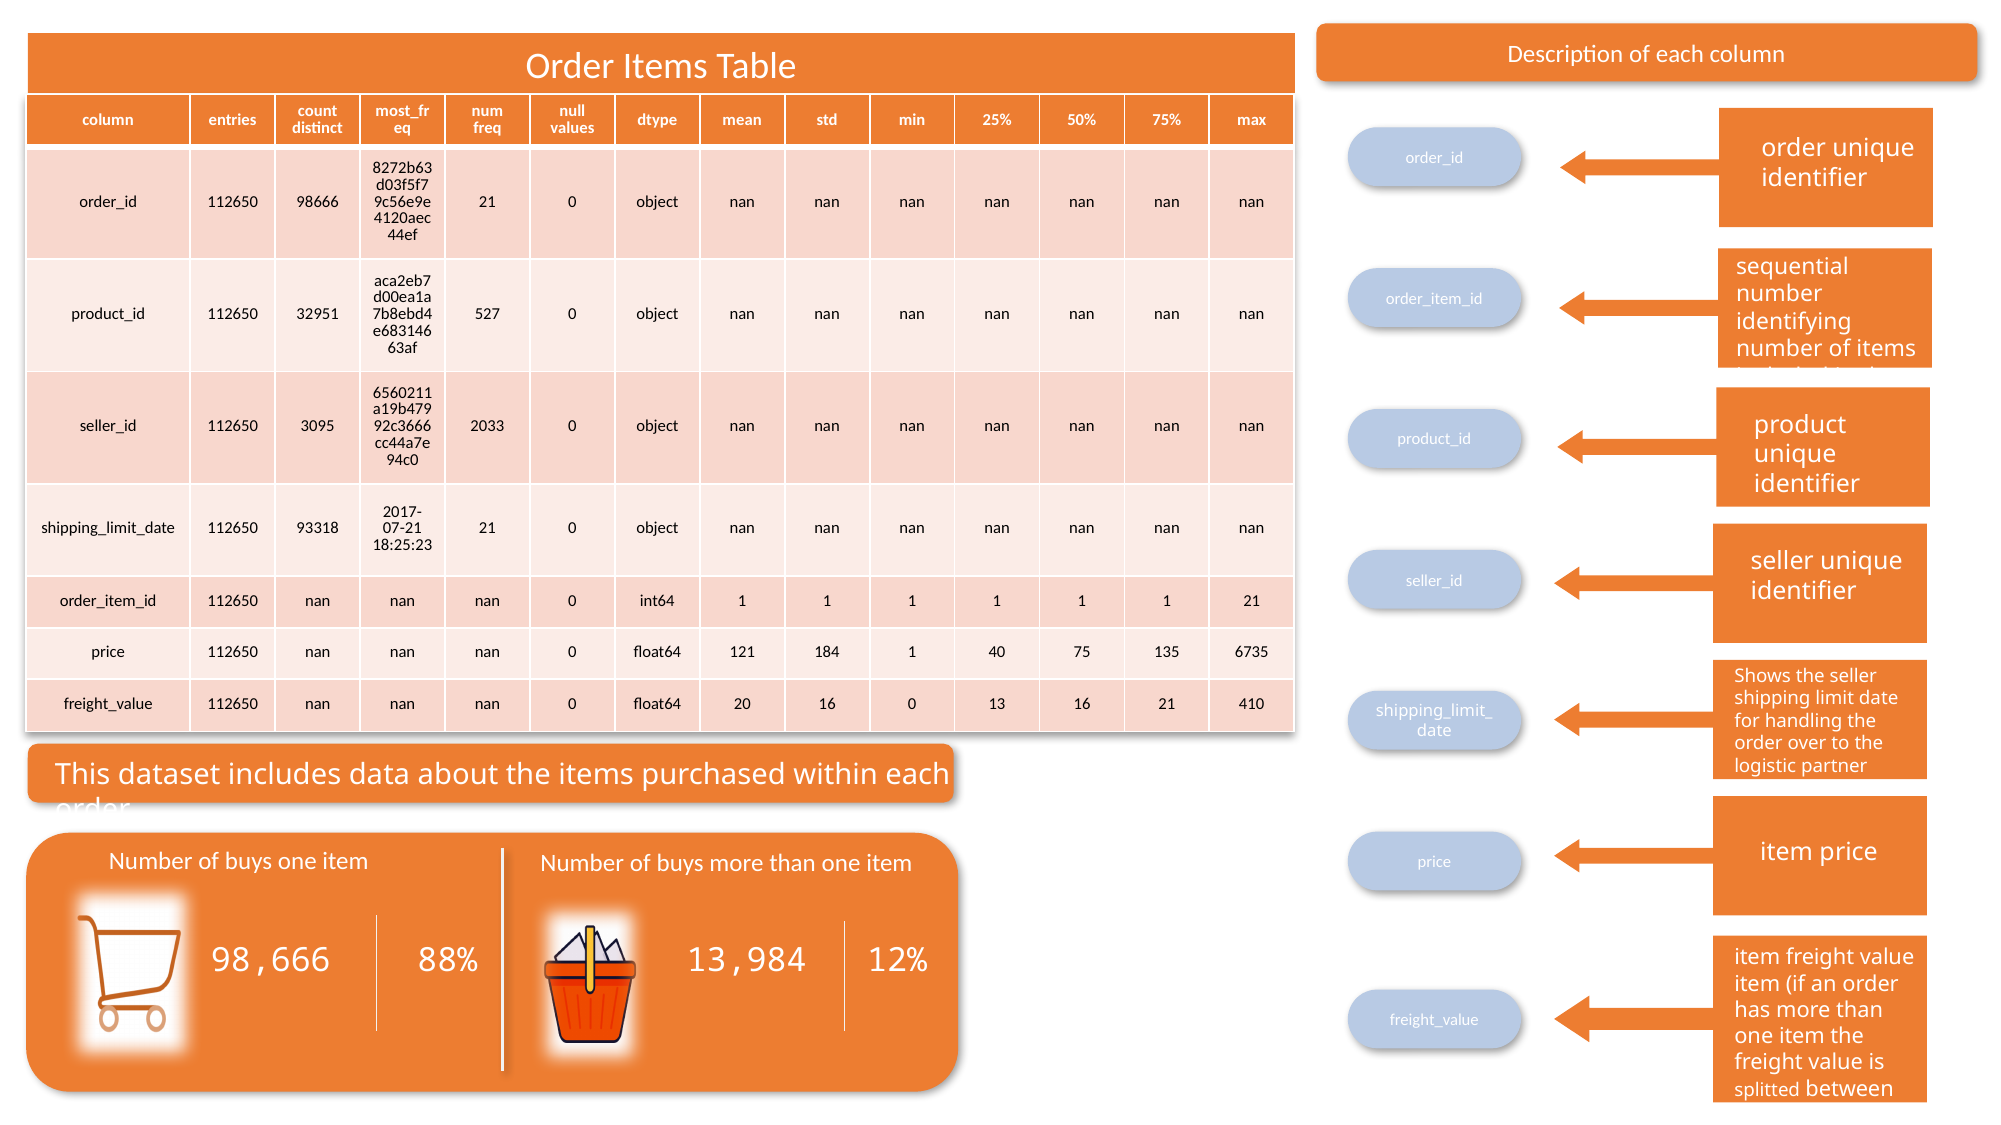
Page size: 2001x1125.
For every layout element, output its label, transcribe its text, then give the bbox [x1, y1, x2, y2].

table_cell object [616, 150, 699, 258]
table_cell freight_value [27, 680, 189, 731]
table_cell 0 [531, 629, 614, 678]
table_cell nan [361, 680, 444, 731]
table_cell 16 [1040, 680, 1124, 731]
table_header num freq [446, 95, 529, 144]
text_box shipping_limit_date [1346, 689, 1523, 751]
table_cell 93318 [276, 485, 359, 575]
text_box price [1346, 830, 1523, 892]
table_header null values [531, 95, 614, 144]
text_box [1557, 387, 1950, 507]
table_cell 2033 [446, 372, 529, 483]
table_cell nan [701, 260, 784, 371]
table_cell 112650 [191, 680, 274, 731]
table_cell 16 [786, 680, 869, 731]
table_cell object [616, 260, 699, 371]
table_cell 1 [701, 577, 784, 627]
table_header most_freq [361, 95, 444, 144]
table_cell int64 [616, 577, 699, 627]
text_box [1560, 107, 1956, 228]
table_cell 0 [531, 260, 614, 371]
table_cell nan [1040, 372, 1124, 483]
table_header mean [701, 95, 784, 144]
text_box product_id [1346, 407, 1523, 469]
table_cell nan [1040, 150, 1124, 258]
table_cell nan [955, 260, 1039, 371]
table_cell 1 [1125, 577, 1208, 627]
table_header entries [191, 95, 274, 144]
table_cell nan [955, 485, 1039, 575]
table_cell nan [786, 150, 869, 258]
table_cell 21 [446, 150, 529, 258]
table_cell 121 [701, 629, 784, 678]
table_cell nan [276, 680, 359, 731]
table_cell nan [955, 150, 1039, 258]
table_cell 21 [1125, 680, 1208, 731]
table_cell 0 [531, 150, 614, 258]
table_cell shipping_limit_date [27, 485, 189, 575]
table_cell seller_id [27, 372, 189, 483]
table_cell 21 [446, 485, 529, 575]
table_cell 0 [531, 485, 614, 575]
table_cell 0 [531, 577, 614, 627]
table_cell 112650 [191, 260, 274, 371]
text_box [1554, 656, 1930, 785]
table_cell nan [701, 372, 784, 483]
table_cell 3095 [276, 372, 359, 483]
table_cell nan [1125, 150, 1208, 258]
table_cell 6735 [1210, 629, 1293, 678]
table_cell nan [955, 372, 1039, 483]
table_cell nan [446, 577, 529, 627]
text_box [27, 743, 987, 803]
table_cell nan [786, 372, 869, 483]
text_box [1554, 935, 1943, 1110]
table_header 25% [955, 95, 1039, 144]
table_cell nan [1210, 150, 1293, 258]
table_cell 1 [1040, 577, 1124, 627]
table_cell 527 [446, 260, 529, 371]
table_cell 1 [871, 629, 954, 678]
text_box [1554, 523, 1947, 643]
table_cell nan [1125, 485, 1208, 575]
table_cell 6560211a19b47992c3666cc44a7e94c0 [361, 372, 444, 483]
table_cell 2017-07-21 18:25:23 [361, 485, 444, 575]
table_cell 112650 [191, 150, 274, 258]
table_cell nan [1040, 260, 1124, 371]
table_cell object [616, 485, 699, 575]
table_cell nan [786, 485, 869, 575]
table_header dtype [616, 95, 699, 144]
table_cell nan [276, 629, 359, 678]
table_cell 112650 [191, 485, 274, 575]
table_cell nan [701, 150, 784, 258]
table_cell 112650 [191, 577, 274, 627]
table_cell 20 [701, 680, 784, 731]
table_cell nan [1210, 260, 1293, 371]
table_cell 0 [531, 372, 614, 483]
table_cell aca2eb7d00ea1a7b8ebd4e68314663af [361, 260, 444, 371]
table_cell 0 [531, 680, 614, 731]
table_cell nan [446, 629, 529, 678]
table_cell nan [786, 260, 869, 371]
table_cell product_id [27, 260, 189, 371]
table_cell 98666 [276, 150, 359, 258]
table_header 75% [1125, 95, 1208, 144]
table_cell 40 [955, 629, 1039, 678]
table_cell float64 [616, 680, 699, 731]
table_cell 8272b63d03f5f79c56e9e4120aec44ef [361, 150, 444, 258]
table_cell float64 [616, 629, 699, 678]
table_cell 0 [871, 680, 954, 731]
text_box seller_id [1346, 548, 1523, 610]
table_cell 1 [786, 577, 869, 627]
table_cell nan [871, 150, 954, 258]
table_cell 184 [786, 629, 869, 678]
text_box freight_value [1346, 988, 1523, 1050]
table_cell nan [871, 485, 954, 575]
table_cell 75 [1040, 629, 1124, 678]
table_cell 410 [1210, 680, 1293, 731]
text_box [26, 832, 1029, 1092]
table_cell price [27, 629, 189, 678]
table_header min [871, 95, 954, 144]
table_cell 112650 [191, 629, 274, 678]
table_cell 21 [1210, 577, 1293, 627]
text_box order_id [1346, 126, 1523, 188]
table_header max [1210, 95, 1293, 144]
table_cell nan [276, 577, 359, 627]
table_cell 112650 [191, 372, 274, 483]
text_box order_item_id [1346, 267, 1523, 328]
table_cell nan [1125, 372, 1208, 483]
table_cell 1 [955, 577, 1039, 627]
text_box Order Items Table [27, 33, 1295, 93]
table_cell 135 [1125, 629, 1208, 678]
table_cell 1 [871, 577, 954, 627]
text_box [1559, 244, 1932, 371]
table_cell nan [361, 629, 444, 678]
table_cell nan [1125, 260, 1208, 371]
table_cell object [616, 372, 699, 483]
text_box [1554, 796, 1956, 916]
table_cell order_id [27, 150, 189, 258]
table_header column [27, 95, 189, 144]
table_header std [786, 95, 869, 144]
table_cell nan [1210, 372, 1293, 483]
table_cell nan [701, 485, 784, 575]
table_header 50% [1040, 95, 1124, 144]
table_cell 32951 [276, 260, 359, 371]
table_cell nan [871, 260, 954, 371]
table_cell nan [871, 372, 954, 483]
table_cell order_item_id [27, 577, 189, 627]
text_box Description of each column [1315, 22, 1979, 83]
table_cell nan [361, 577, 444, 627]
table_header count distinct [276, 95, 359, 144]
table_cell nan [1040, 485, 1124, 575]
table_cell nan [446, 680, 529, 731]
table_cell nan [1210, 485, 1293, 575]
table_cell 13 [955, 680, 1039, 731]
